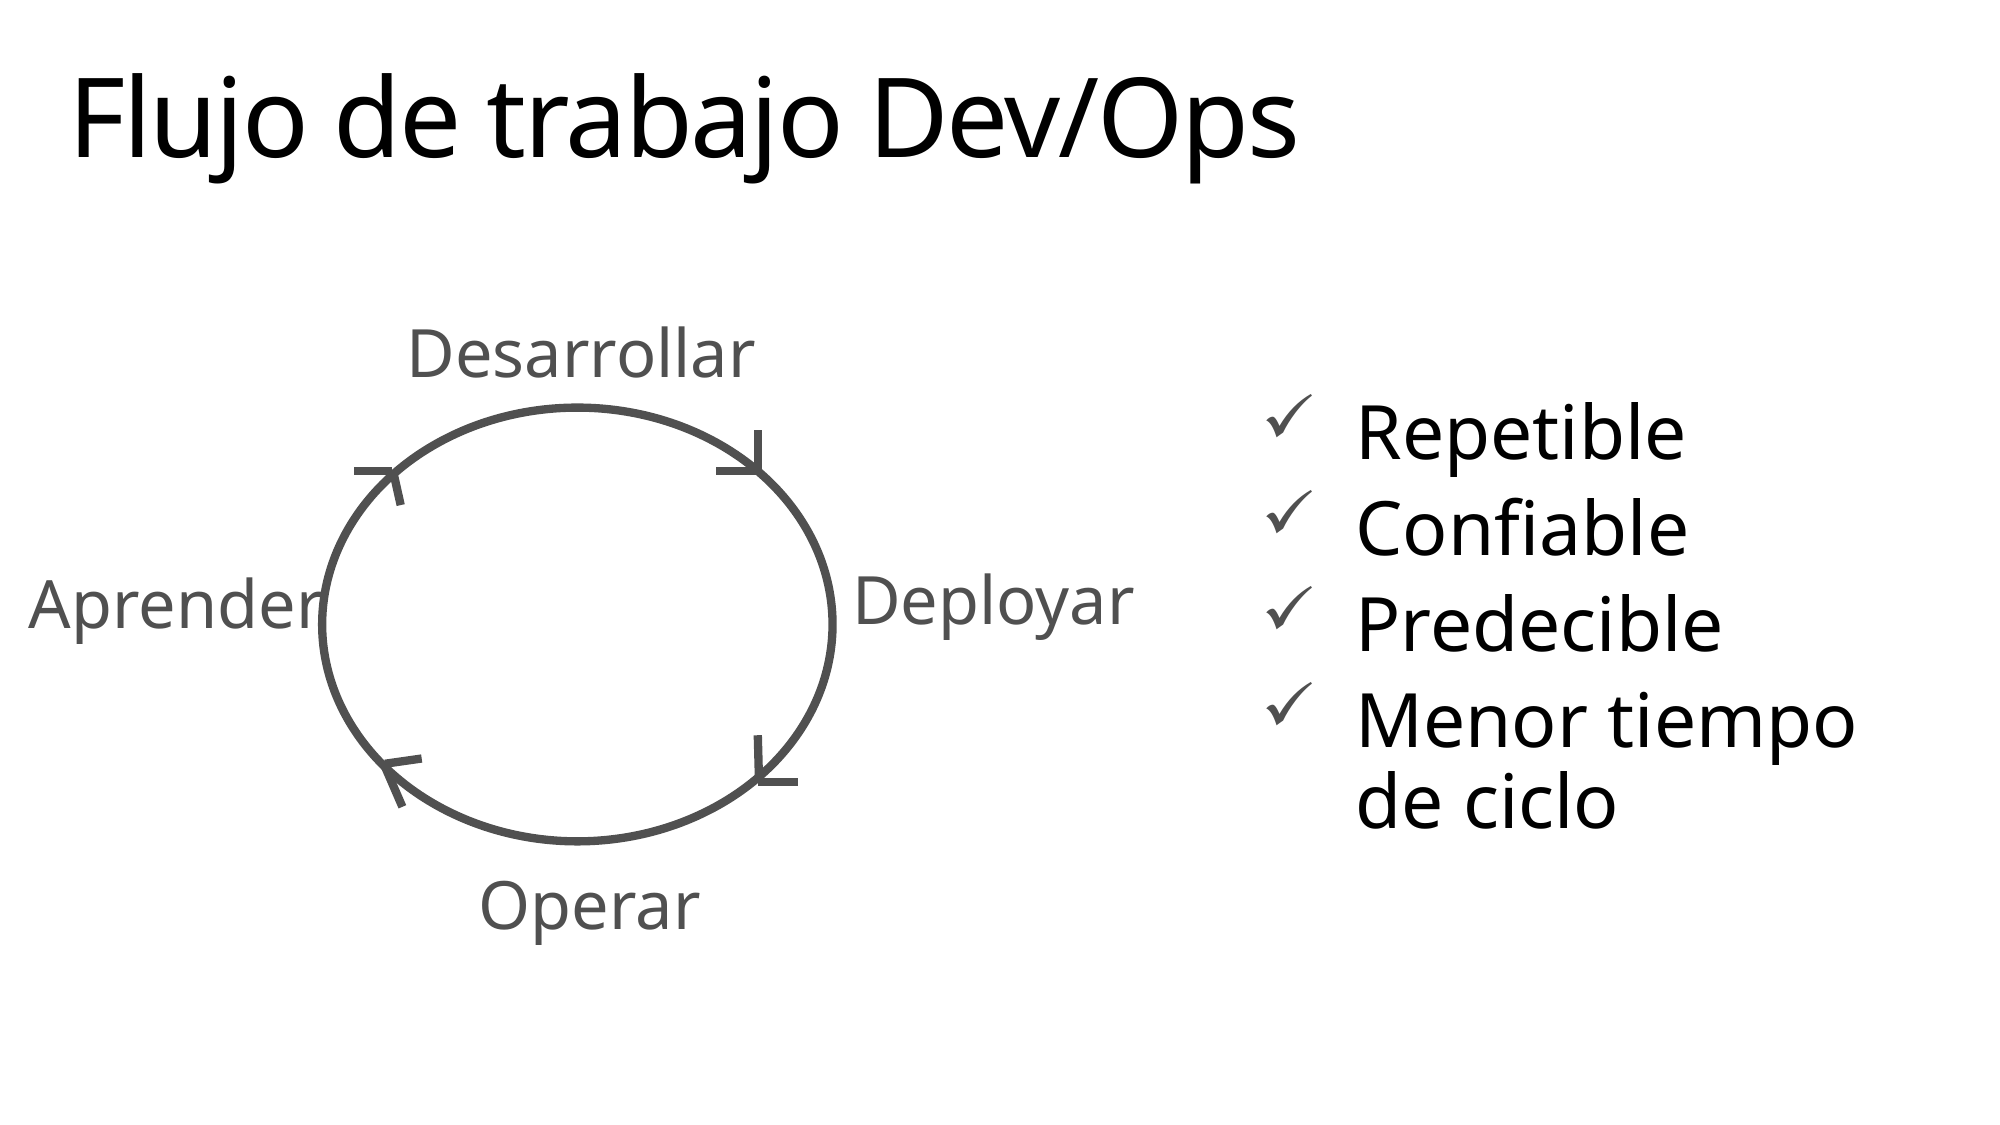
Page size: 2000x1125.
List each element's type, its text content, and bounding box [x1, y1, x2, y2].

title Flujo de trabajo Dev/Ops [44, 47, 1956, 196]
list Repetible Confiable Predecible Menor tiempo de ciclo [1237, 379, 1888, 874]
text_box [37, 319, 1128, 945]
